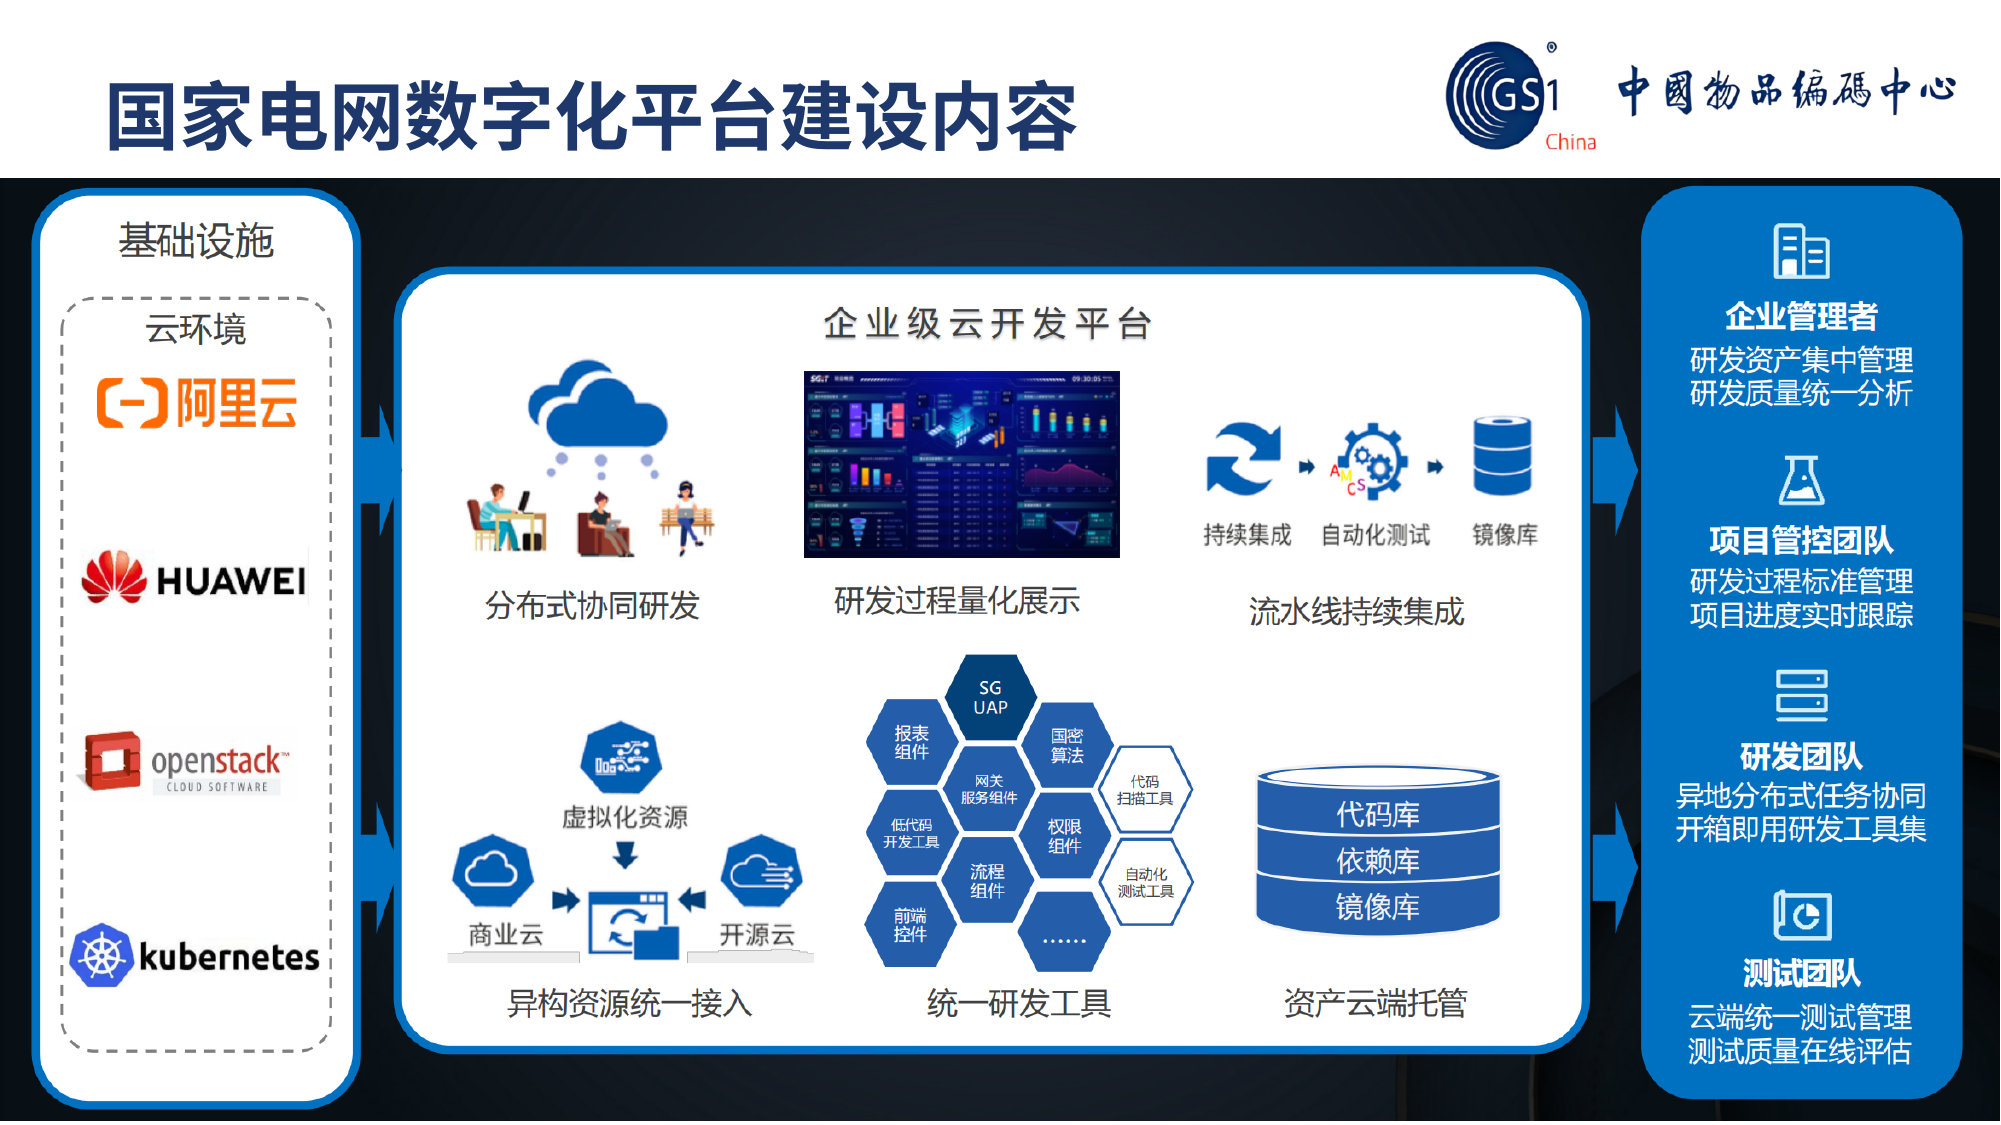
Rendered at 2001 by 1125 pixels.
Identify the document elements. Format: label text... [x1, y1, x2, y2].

text_box 国家电网数字化平台建设内容 [104, 39, 1908, 177]
picture [0, 0, 2000, 1122]
